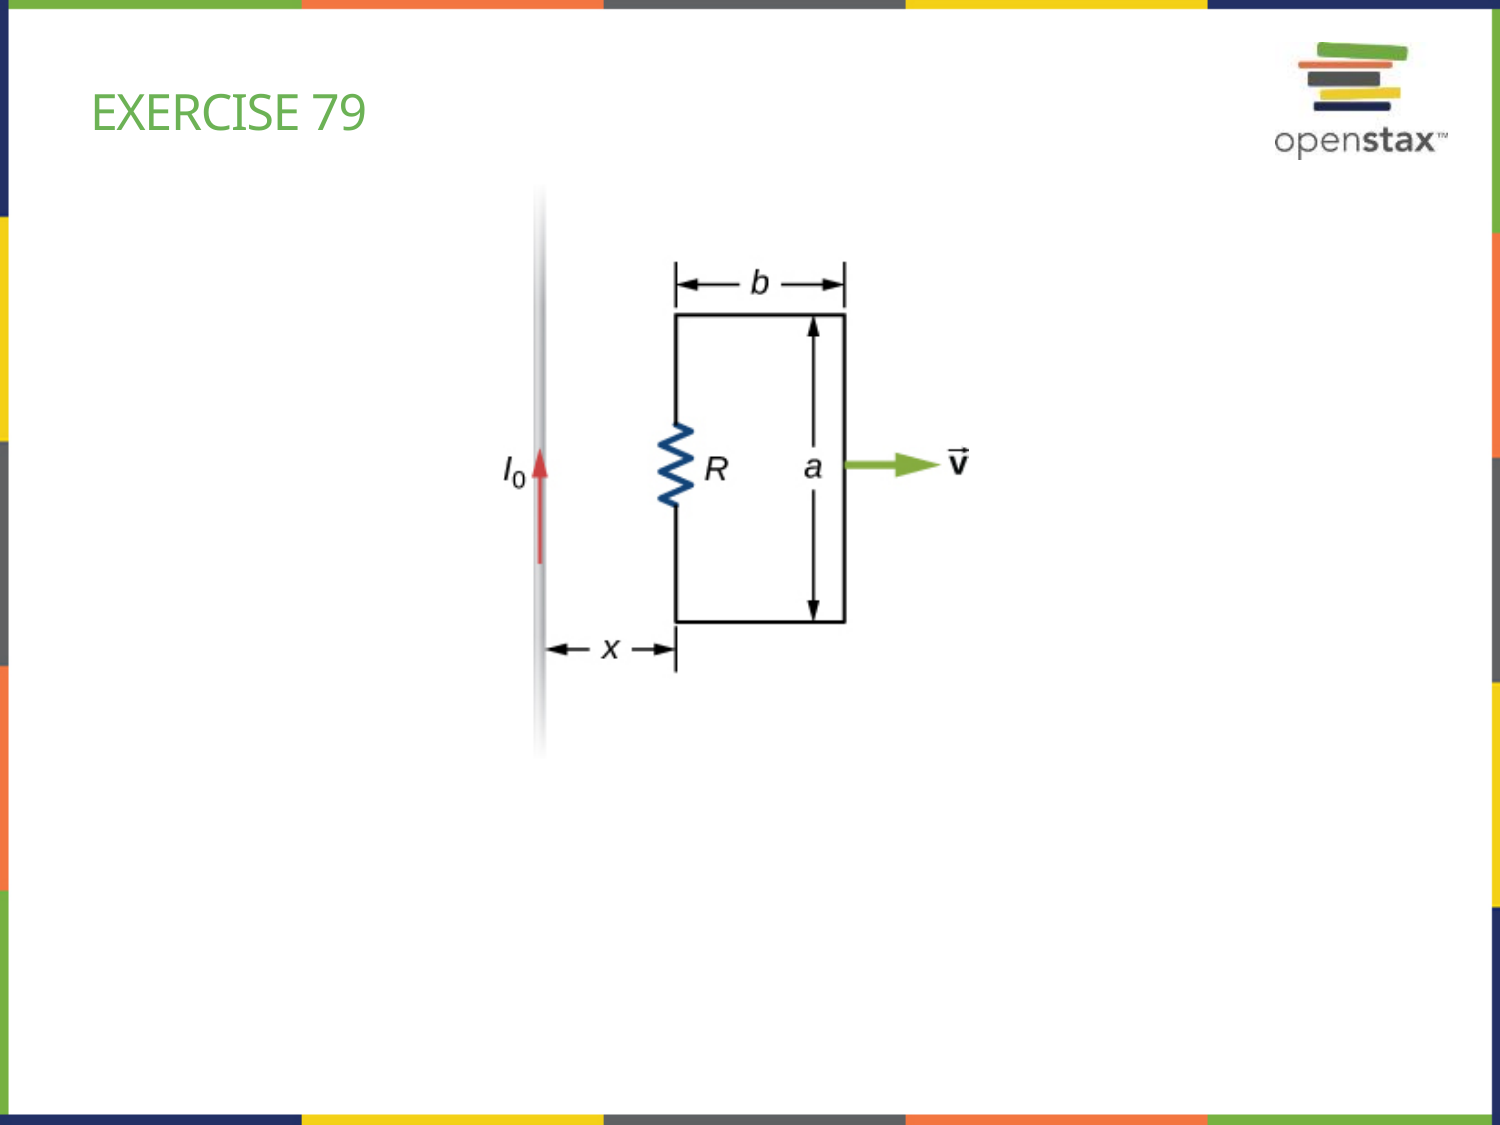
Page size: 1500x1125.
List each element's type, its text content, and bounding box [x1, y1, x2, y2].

title Exercise 79 [75, 39, 1275, 148]
picture [0, 0, 1500, 1125]
